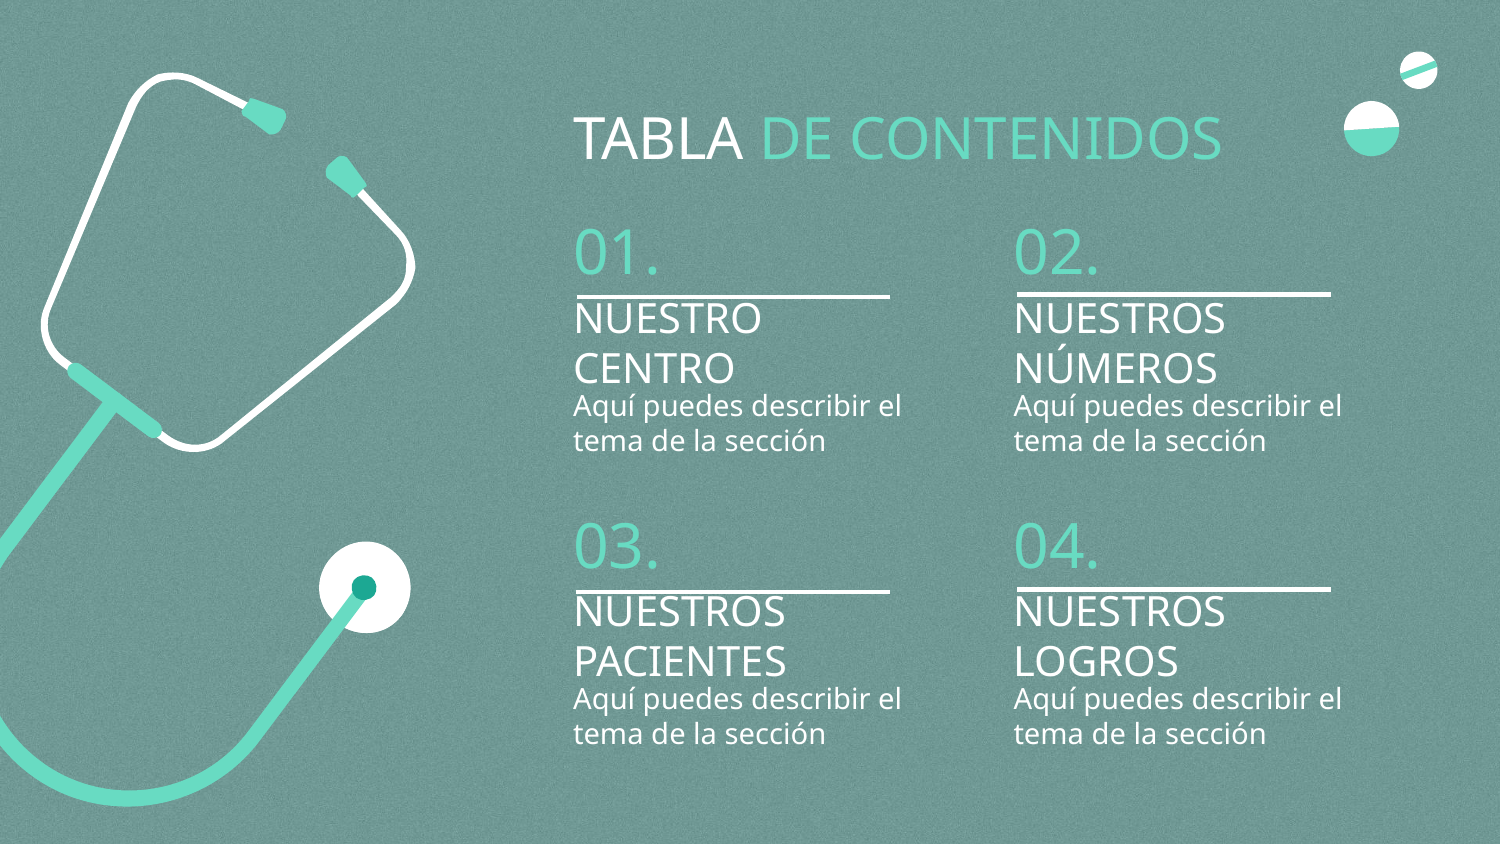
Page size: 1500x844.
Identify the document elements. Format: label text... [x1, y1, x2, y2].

title 01. [558, 201, 768, 299]
title NUESTROS PACIENTES [558, 591, 942, 675]
title NUESTRO CENTRO [558, 298, 942, 385]
title 03. [558, 494, 768, 592]
title TABLA DE CONTENIDOS [558, 89, 1382, 183]
subtitle Aquí puedes describir el tema de la sección [558, 385, 942, 462]
title NUESTROS LOGROS [998, 591, 1382, 675]
picture [0, 0, 1500, 844]
subtitle Aquí puedes describir el tema de la sección [998, 675, 1382, 756]
subtitle Aquí puedes describir el tema de la sección [998, 382, 1382, 462]
title NUESTROS NÚMEROS [998, 298, 1382, 382]
title 04. [998, 494, 1208, 592]
subtitle Aquí puedes describir el tema de la sección [558, 675, 942, 756]
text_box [0, 66, 452, 844]
title 02. [998, 201, 1208, 299]
